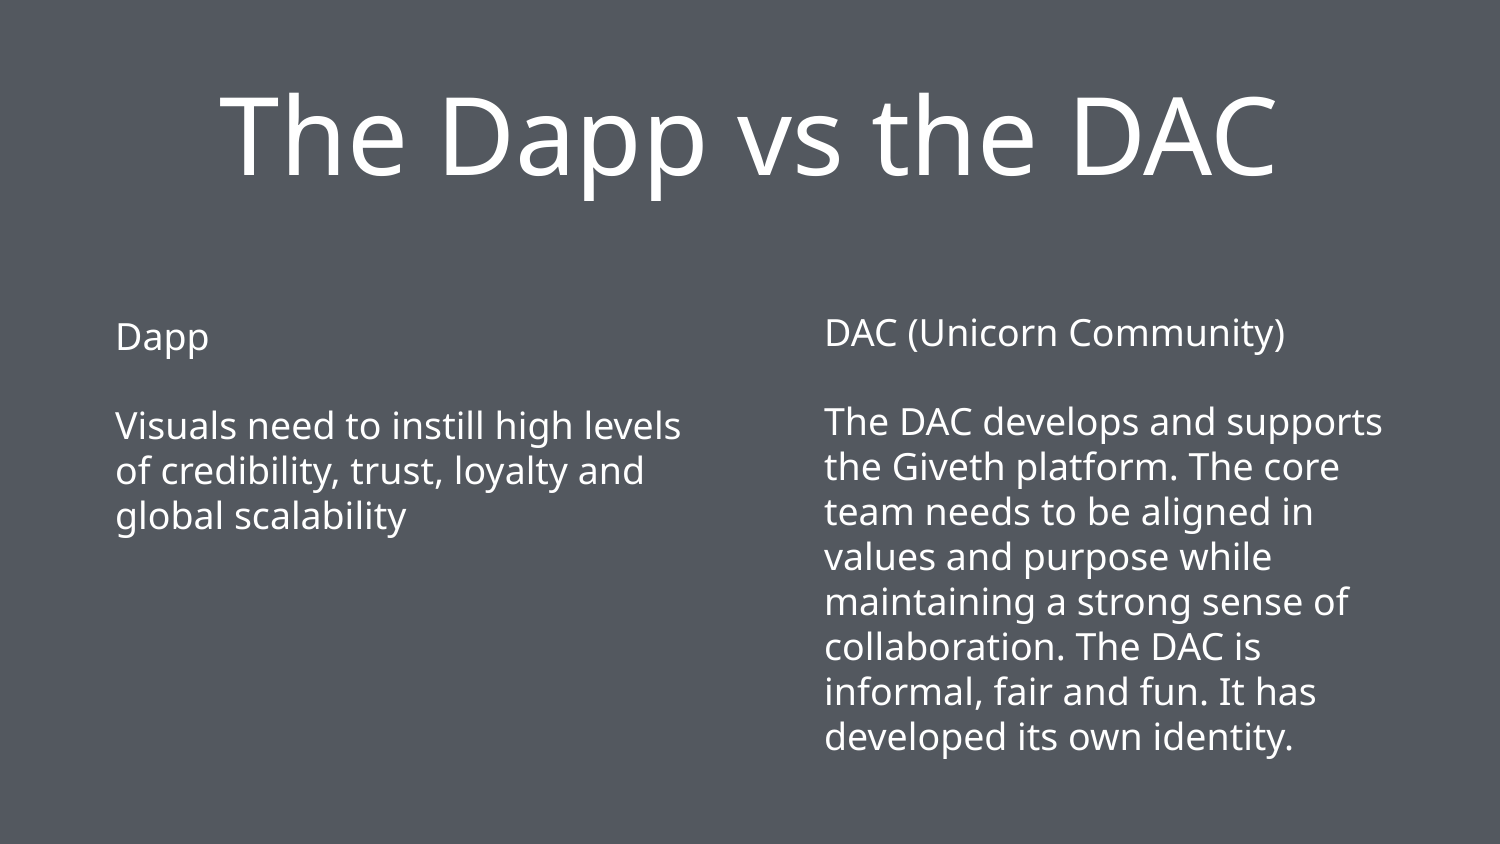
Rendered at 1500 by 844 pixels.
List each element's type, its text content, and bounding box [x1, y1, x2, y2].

title The Dapp vs the DAC [109, 38, 1391, 226]
text_box DAC (Unicorn Community) The DAC develops and supports the Giveth platform. The core team needs to be aligned in values and purpose while maintaining a strong sense of collaboration. The DAC is informal, fair and fun. It has developed its own identity. [818, 303, 1434, 783]
list Dapp Visuals need to instill high levels of credibility, trust, loyalty and global scalability [109, 307, 726, 686]
